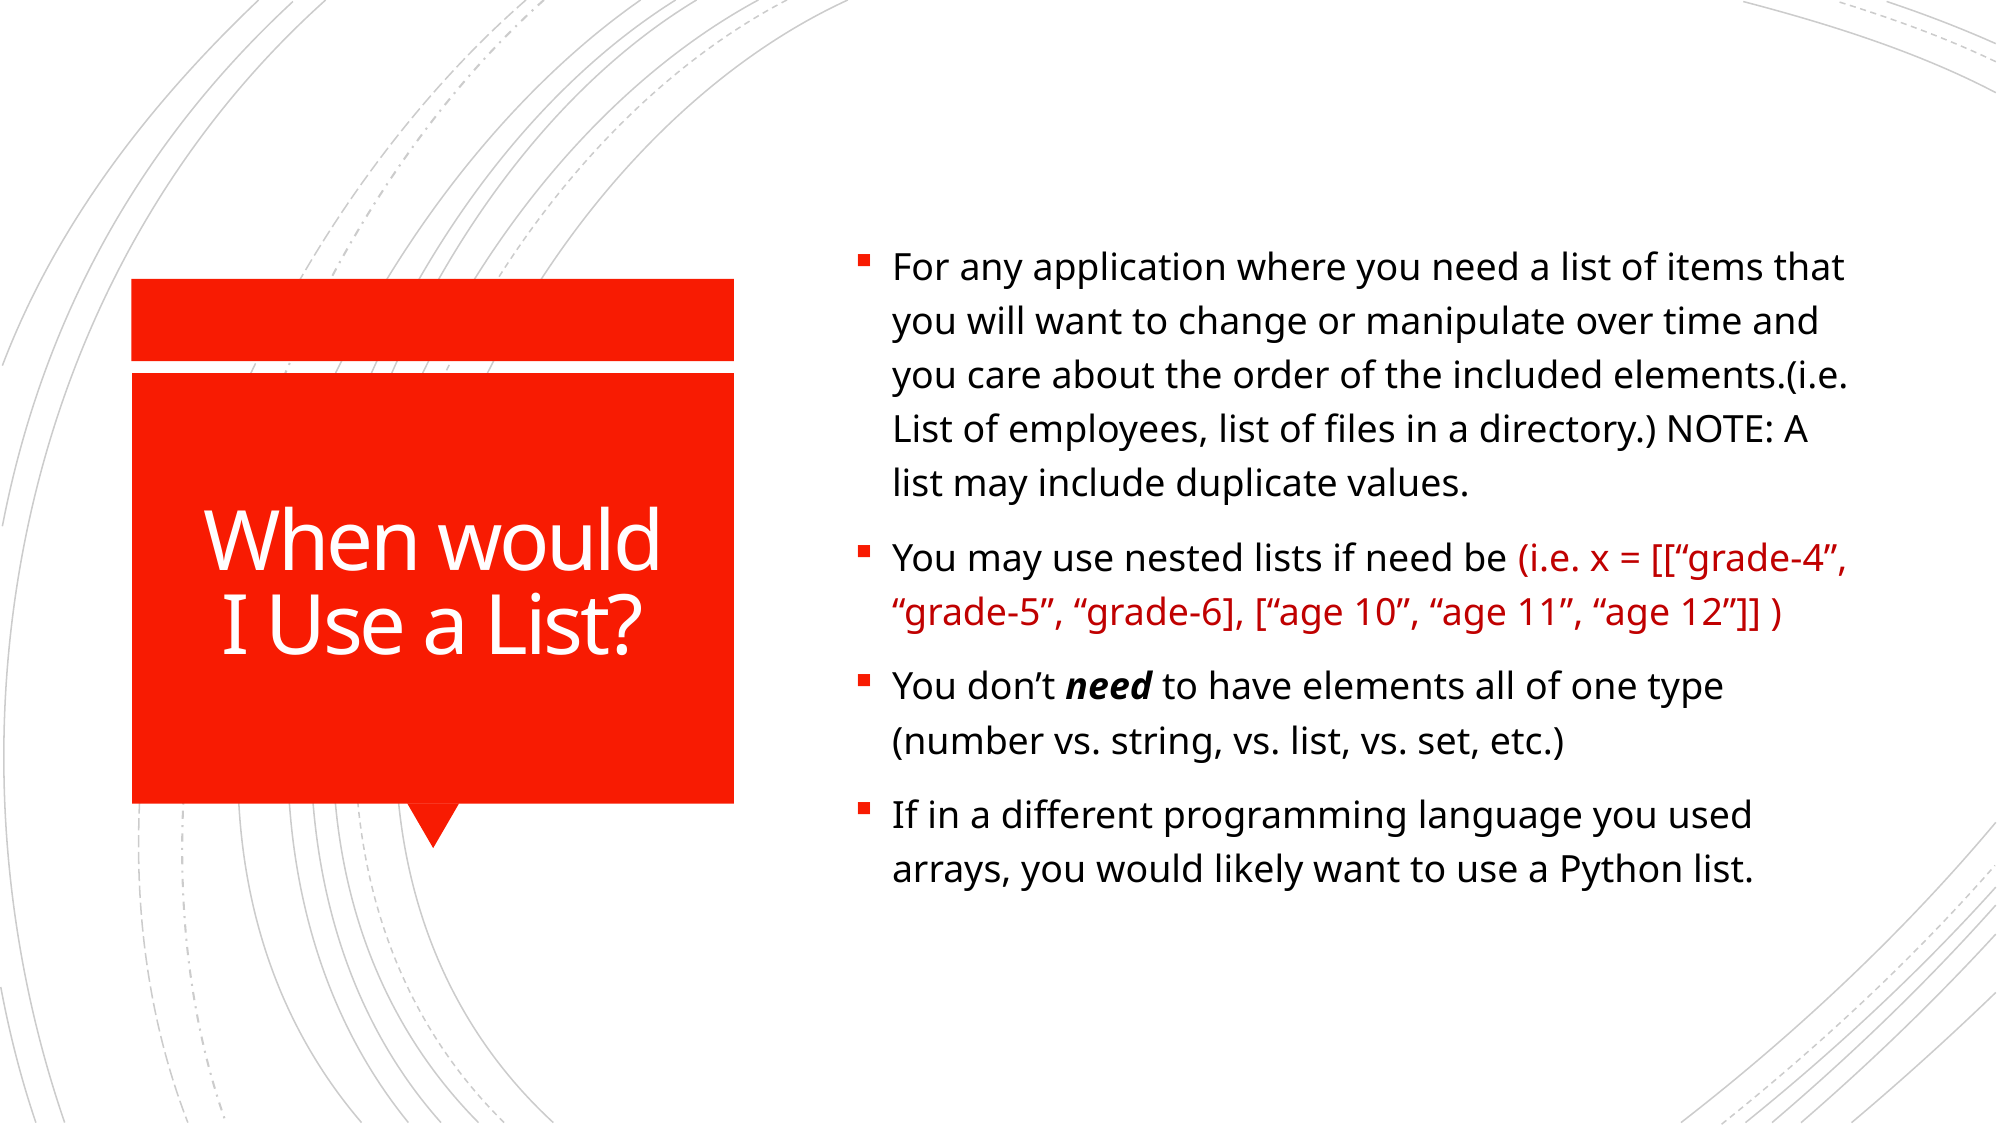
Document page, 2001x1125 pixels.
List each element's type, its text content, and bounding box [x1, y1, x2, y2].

list For any application where you need a list of items that you will want to change or manipulate over time and you care about the order of the included elements.(i.e. List of employees, list of files in a directory.) NOTE: A list may include duplicate values. You may use nested lists if need be (i.e. x = [[“grade-4”, “grade-5”, “grade-6], [“age 10”, “age 11”, “age 12”]] ) You don’t need to have elements all of one type (number vs. string, vs. list, vs. set, etc.) If in a different programming language you used arrays, you would likely want to use a Python list. [839, 131, 1871, 993]
title When would I Use a List? [145, 385, 720, 789]
